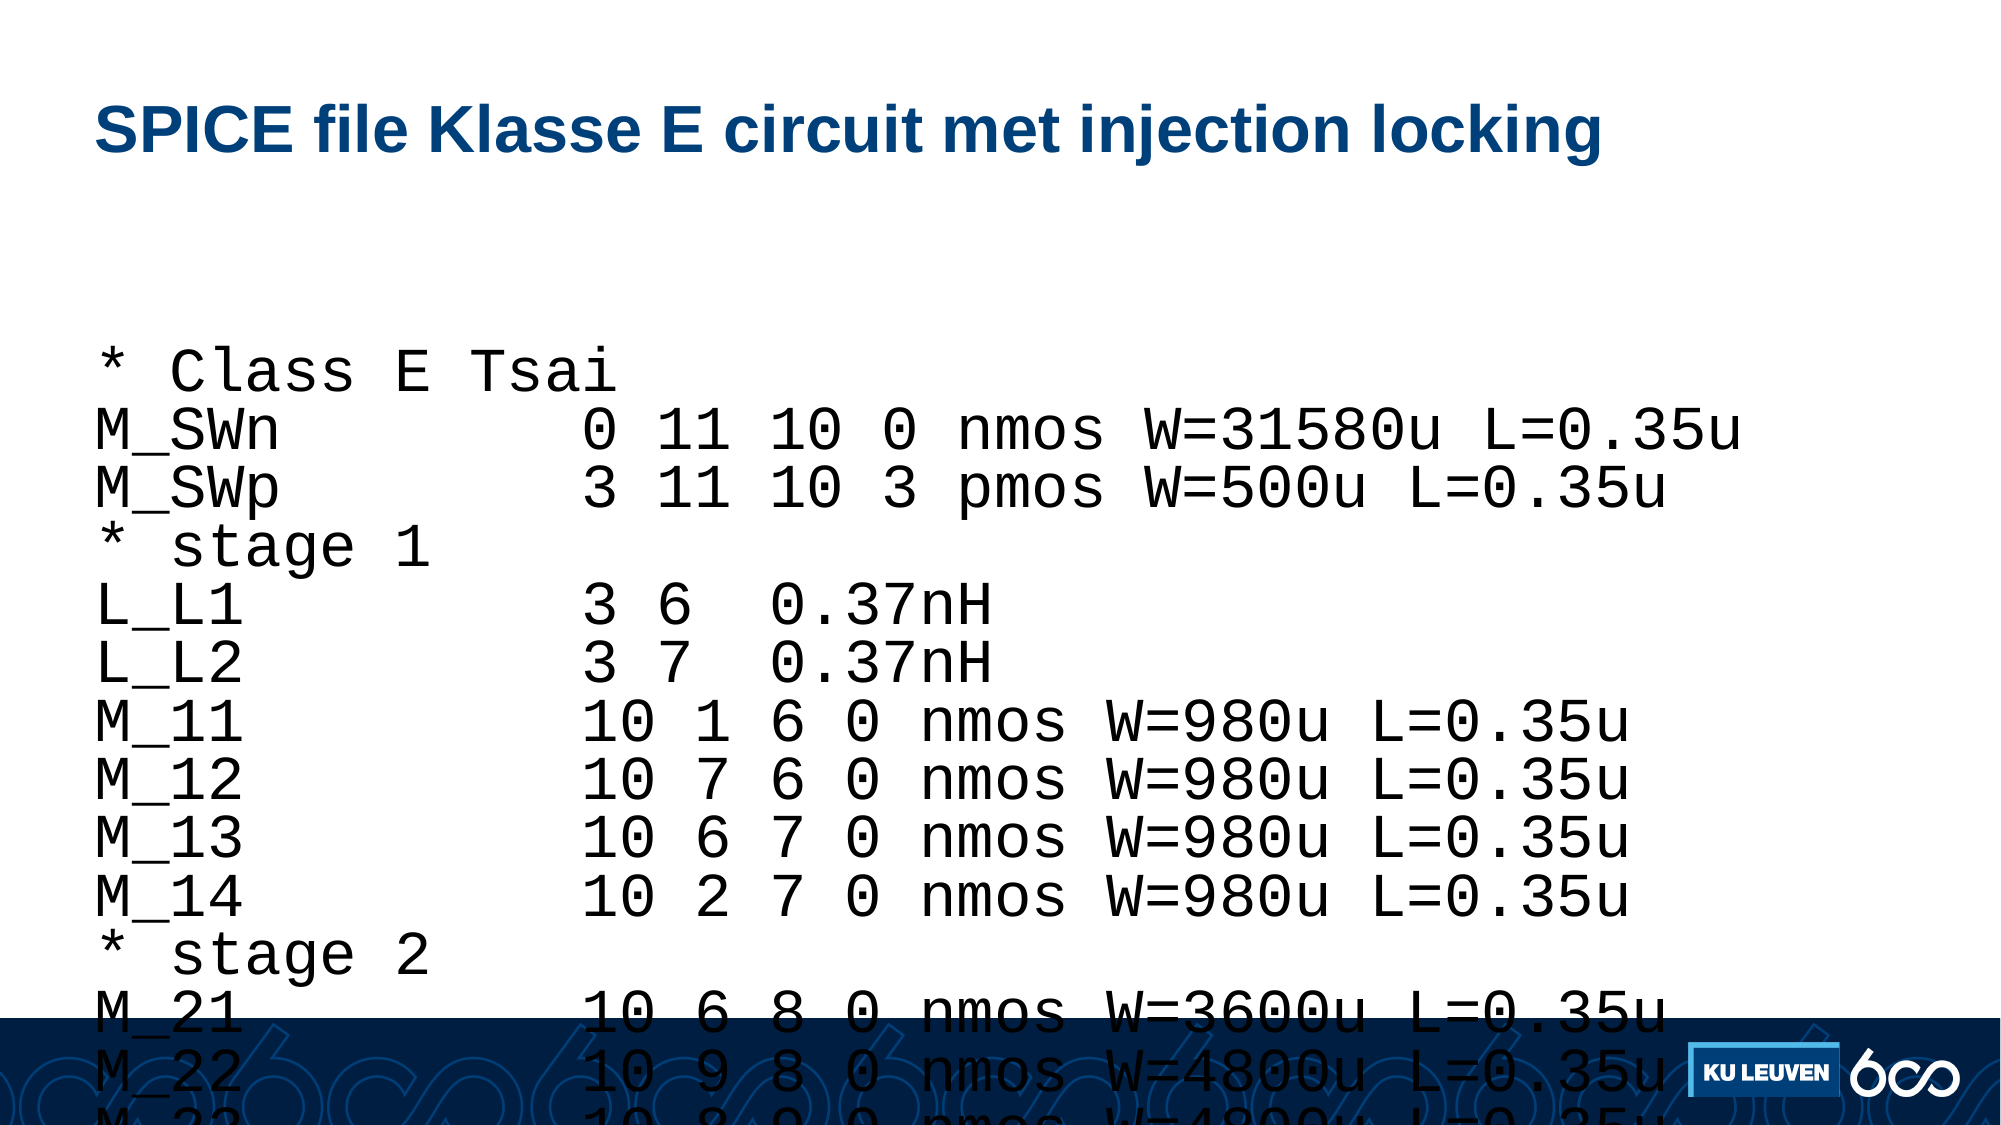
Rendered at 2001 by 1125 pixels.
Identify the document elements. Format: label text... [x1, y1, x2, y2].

title SPICE file Klasse E circuit met injection locking [94, 94, 1906, 201]
picture [0, 1018, 2001, 1125]
list * Class E Tsai M_SWn 0 11 10 0 nmos W=31580u L=0.35u M_SWp 3 11 10 3 pmos W=500u L=0.35u * stage 1 L_L1 3 6 0.37nH L_L2 3 7 0.37nH M_11 10 1 6 0 nmos W=980u L=0.35u M_12 10 7 6 0 nmos W=980u L=0.35u M_13 10 6 7 0 nmos W=980u L=0.35u M_14 10 2 7 0 nmos W=980u L=0.35u * stage 2 M_21 10 6 8 0 nmos W=3600u L=0.35u M_22 10 9 8 0 nmos W=4800u L=0.35u M_23 10 8 9 0 nmos W=4800u L=0.35u M_24 10 7 9 0 nmos W=3600u L=0.35u [94, 366, 1900, 993]
